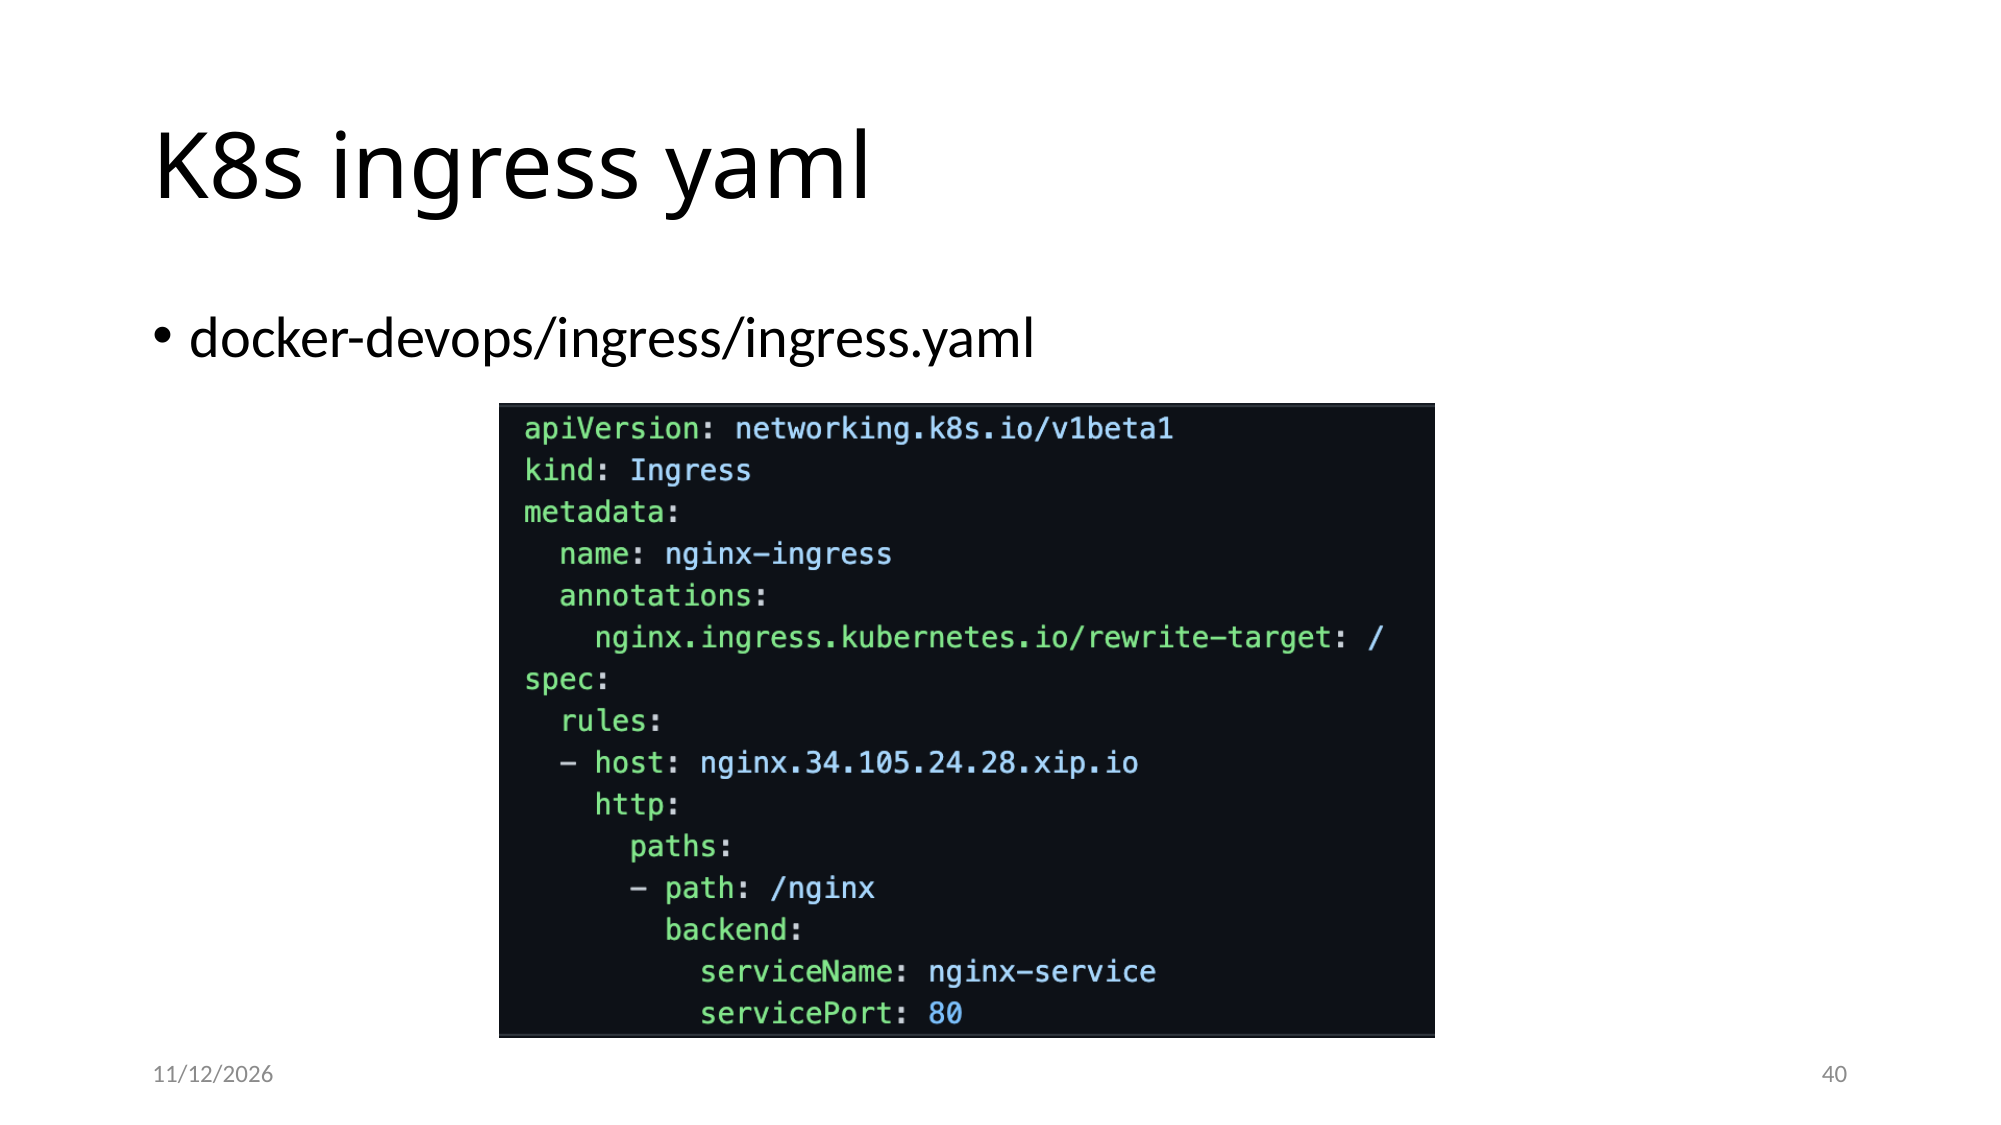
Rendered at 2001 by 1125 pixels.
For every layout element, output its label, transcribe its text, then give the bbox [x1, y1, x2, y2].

picture [499, 403, 1435, 1038]
slide_number 40 [1412, 1042, 1863, 1103]
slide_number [137, 1042, 588, 1103]
list docker-devops/ingress/ingress.yaml [137, 299, 1863, 1014]
title K8s ingress yaml [137, 59, 1863, 278]
